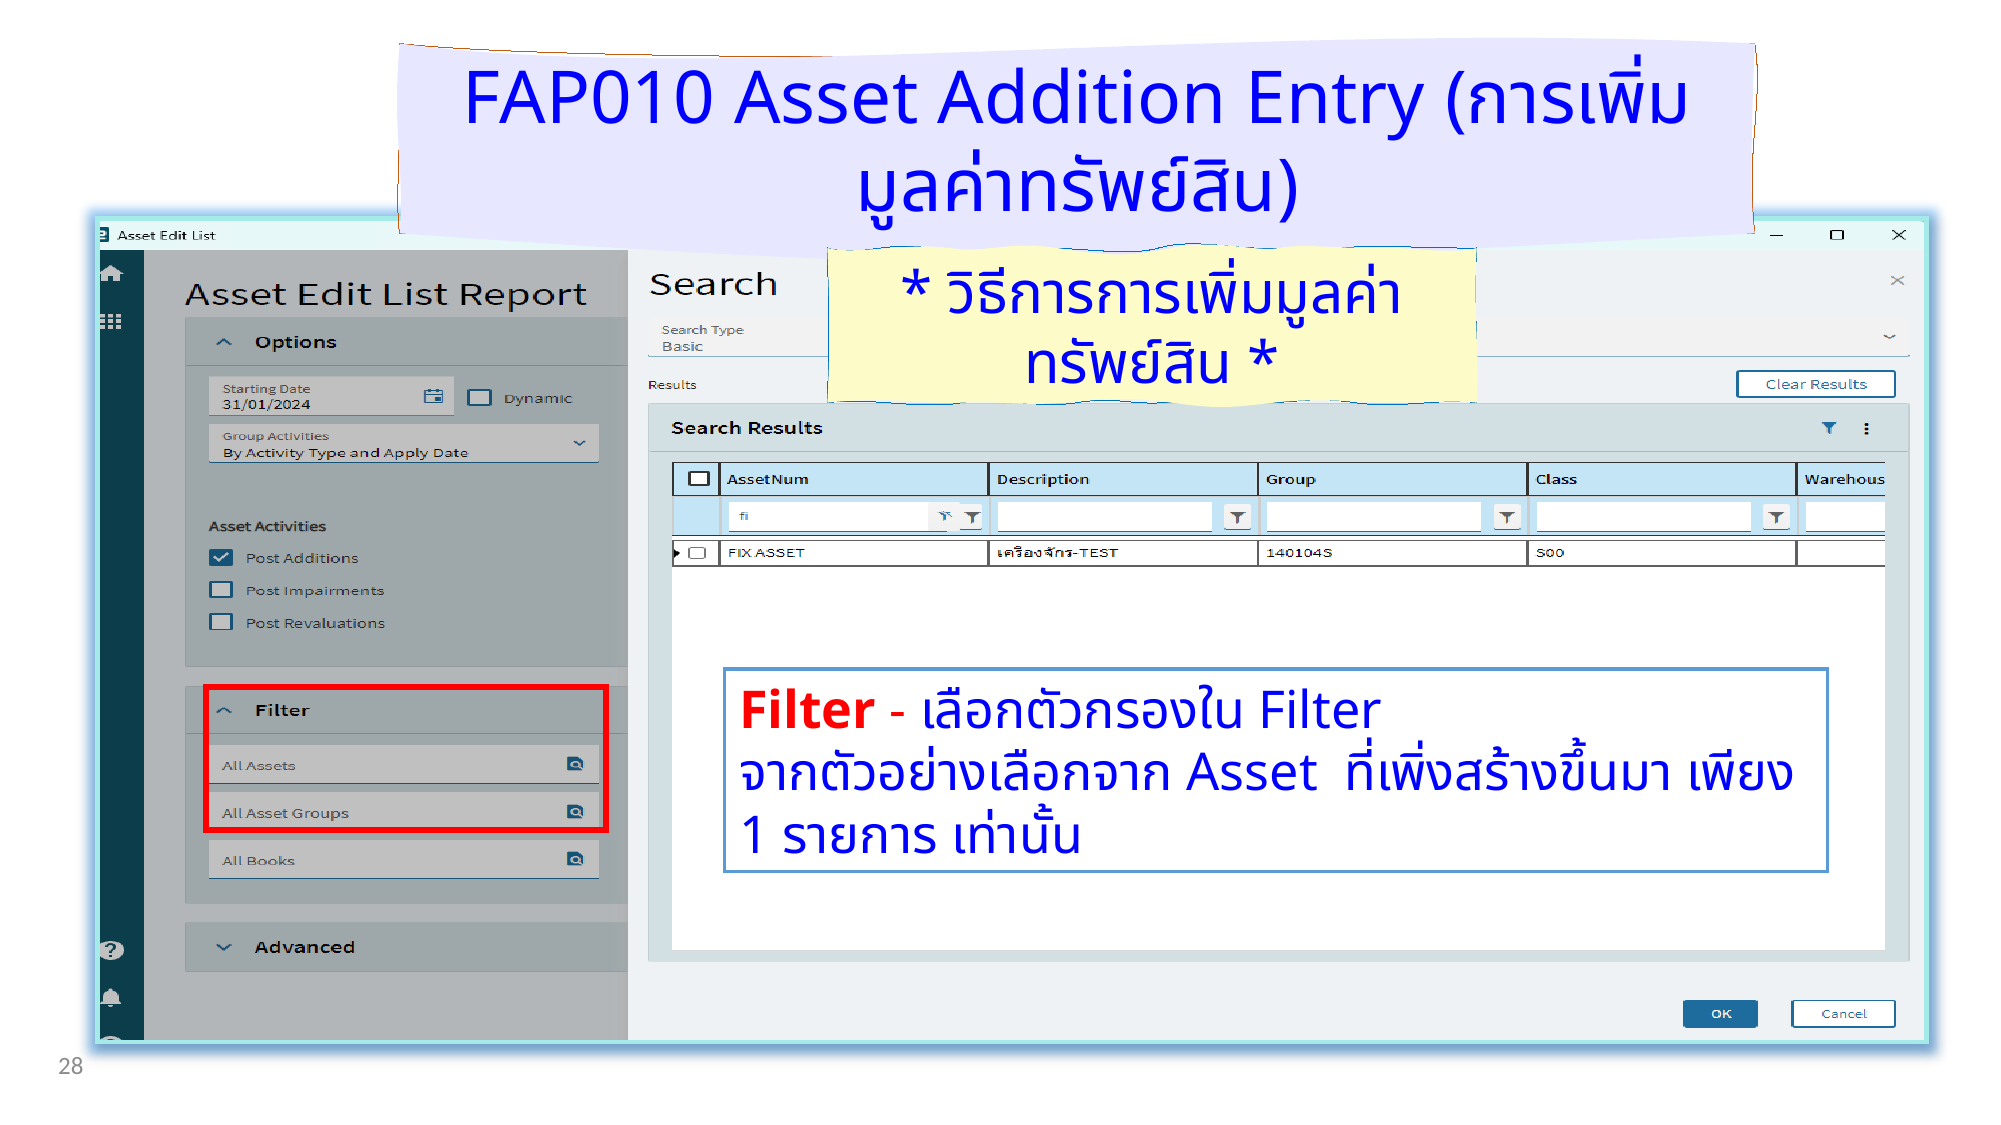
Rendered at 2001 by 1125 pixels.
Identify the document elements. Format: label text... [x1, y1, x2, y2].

slide_number 28 [43, 1035, 494, 1096]
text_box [99, 43, 1925, 1040]
